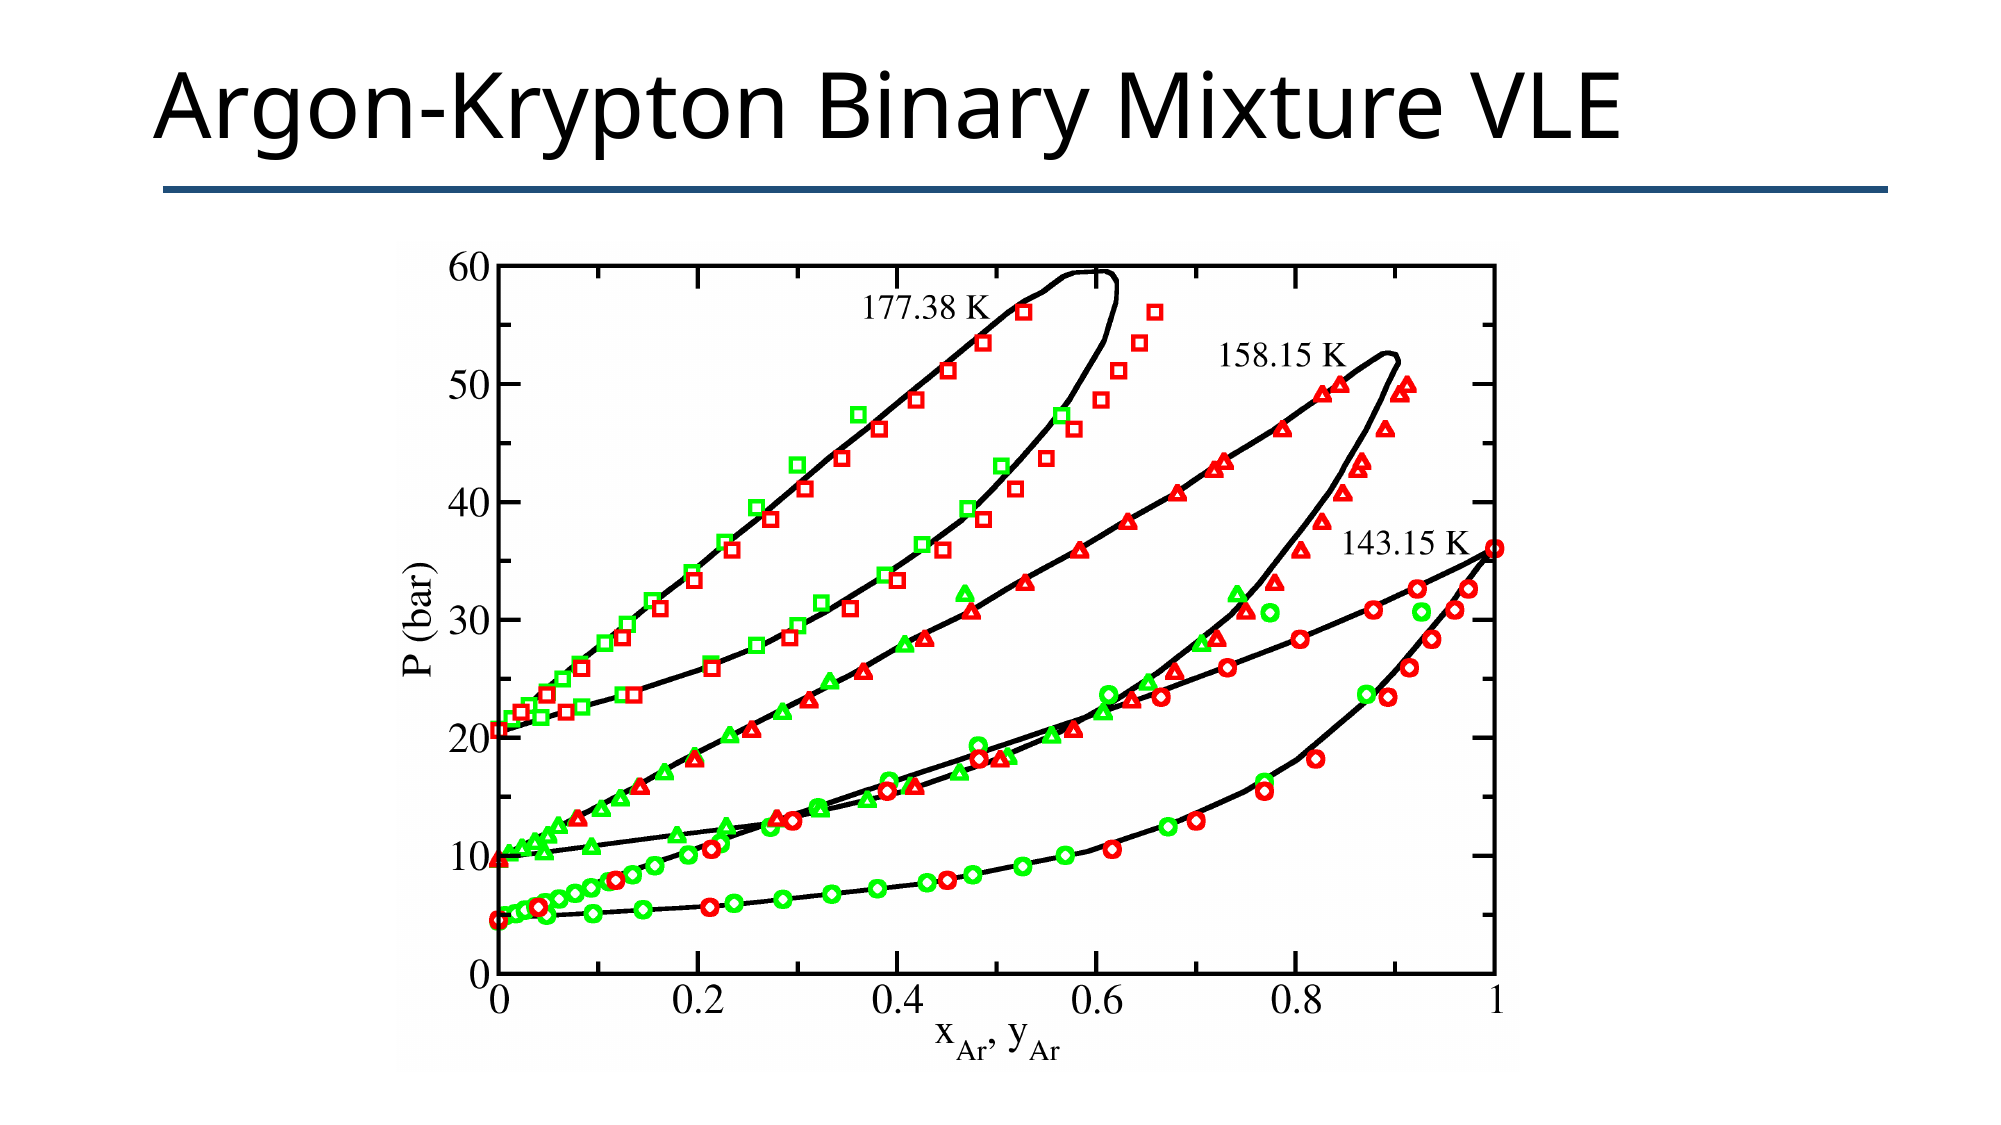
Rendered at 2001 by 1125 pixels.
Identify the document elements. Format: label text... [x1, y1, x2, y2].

title Argon-Krypton Binary Mixture VLE [139, 0, 1864, 218]
picture [396, 241, 1520, 1072]
